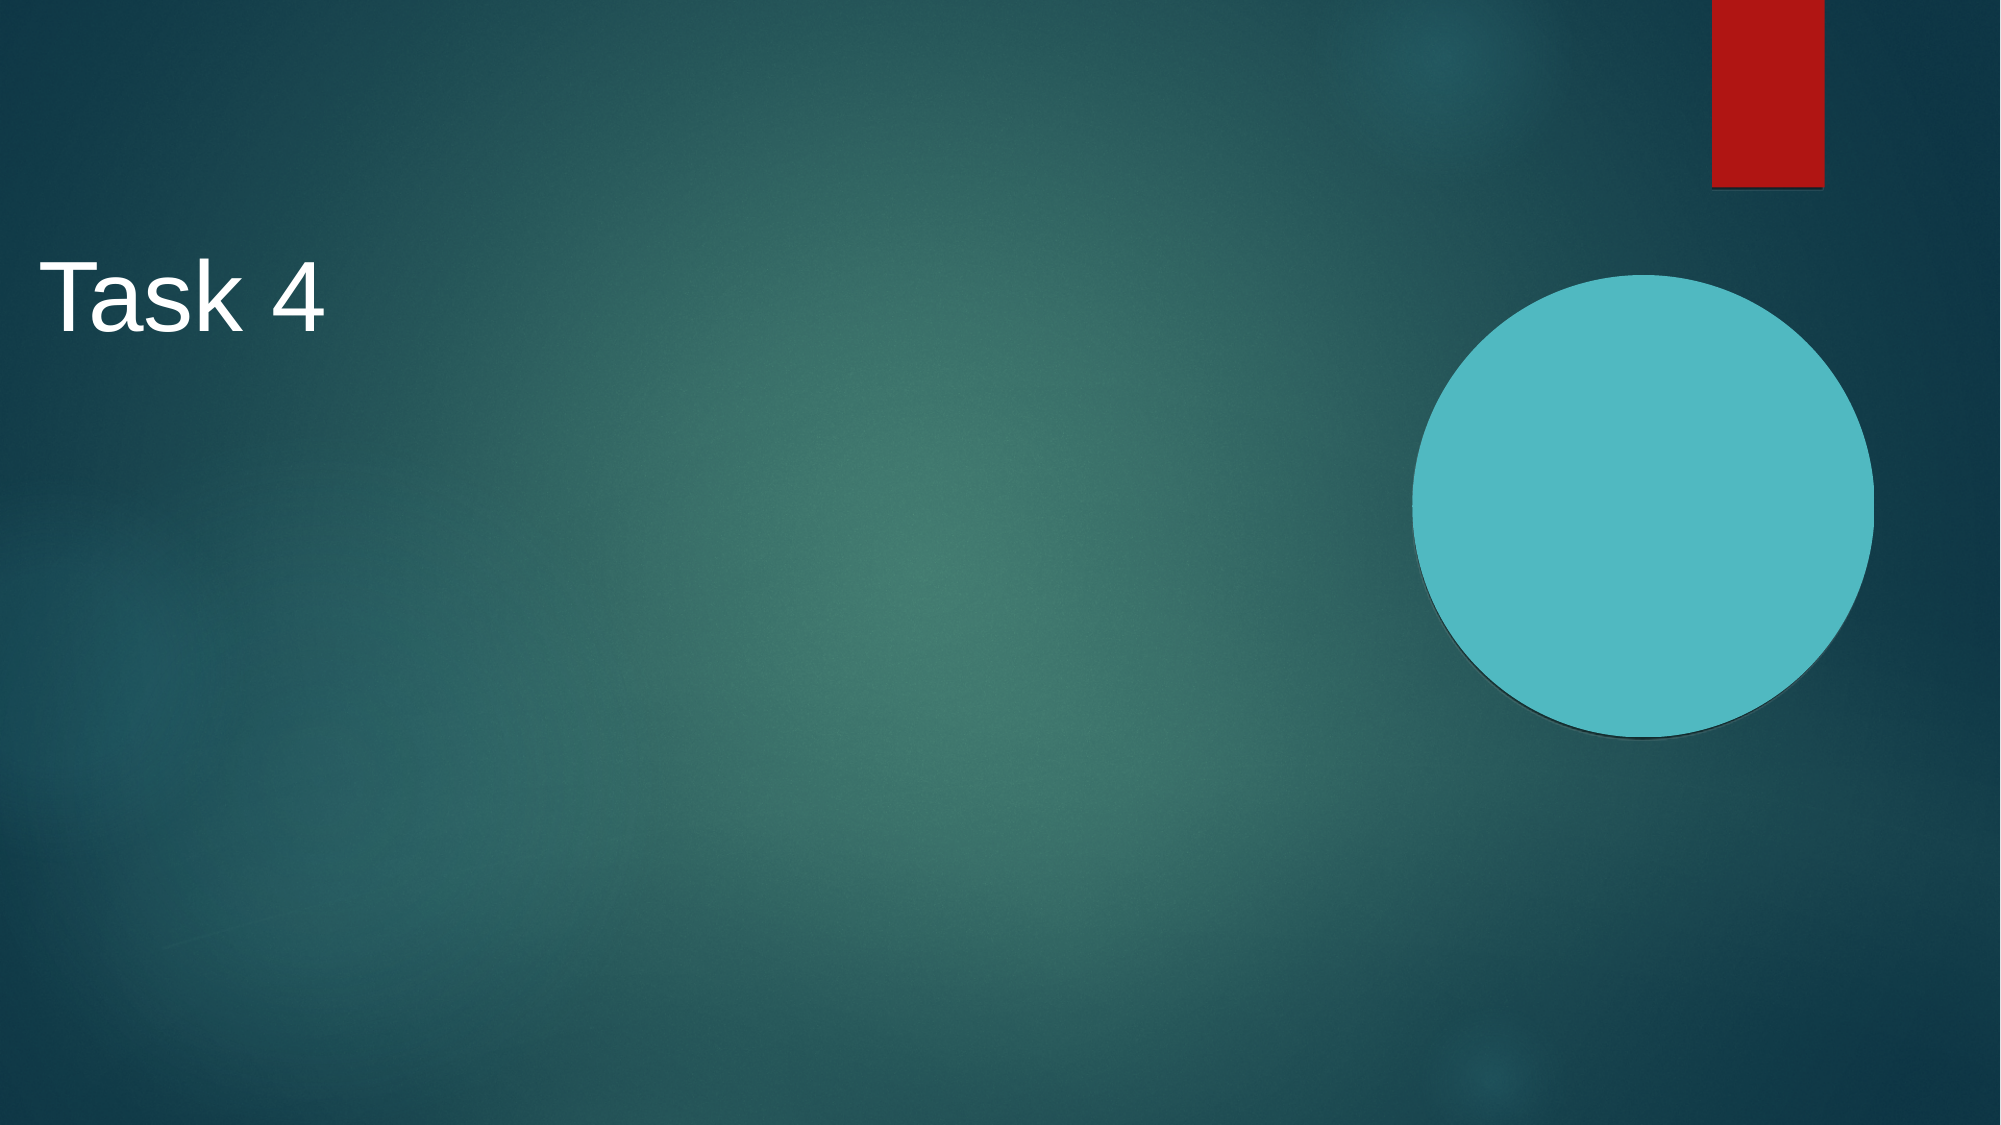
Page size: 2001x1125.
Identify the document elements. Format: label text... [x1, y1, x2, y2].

picture [0, 0, 2001, 1125]
text_box Task 4 [23, 224, 1524, 360]
